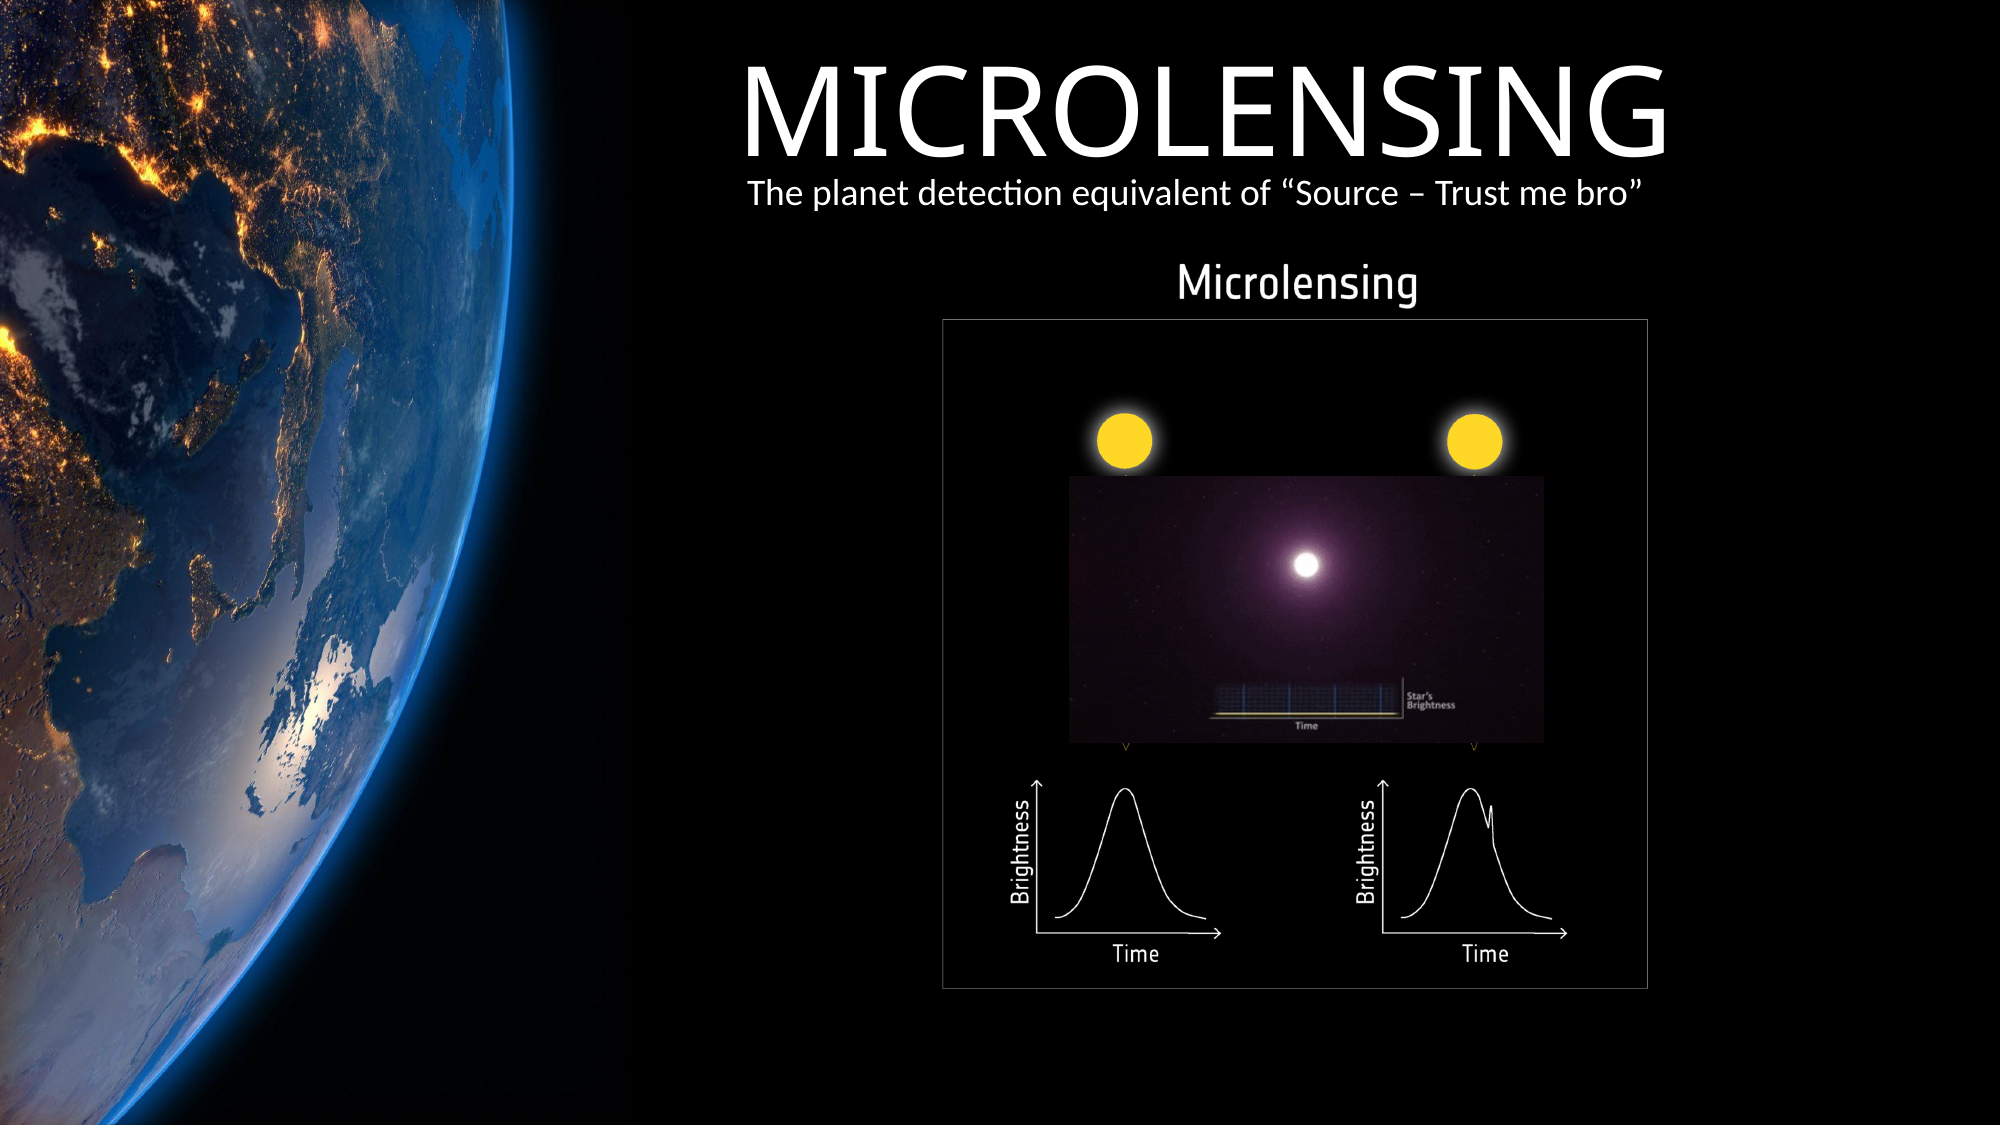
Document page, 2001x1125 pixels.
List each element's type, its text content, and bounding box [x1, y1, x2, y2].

text_box The planet detection equivalent of “Source – Trust me bro” [732, 160, 1660, 221]
picture [867, 207, 1720, 1060]
title MICROLENSING [633, 16, 1956, 191]
picture [0, 0, 633, 1125]
